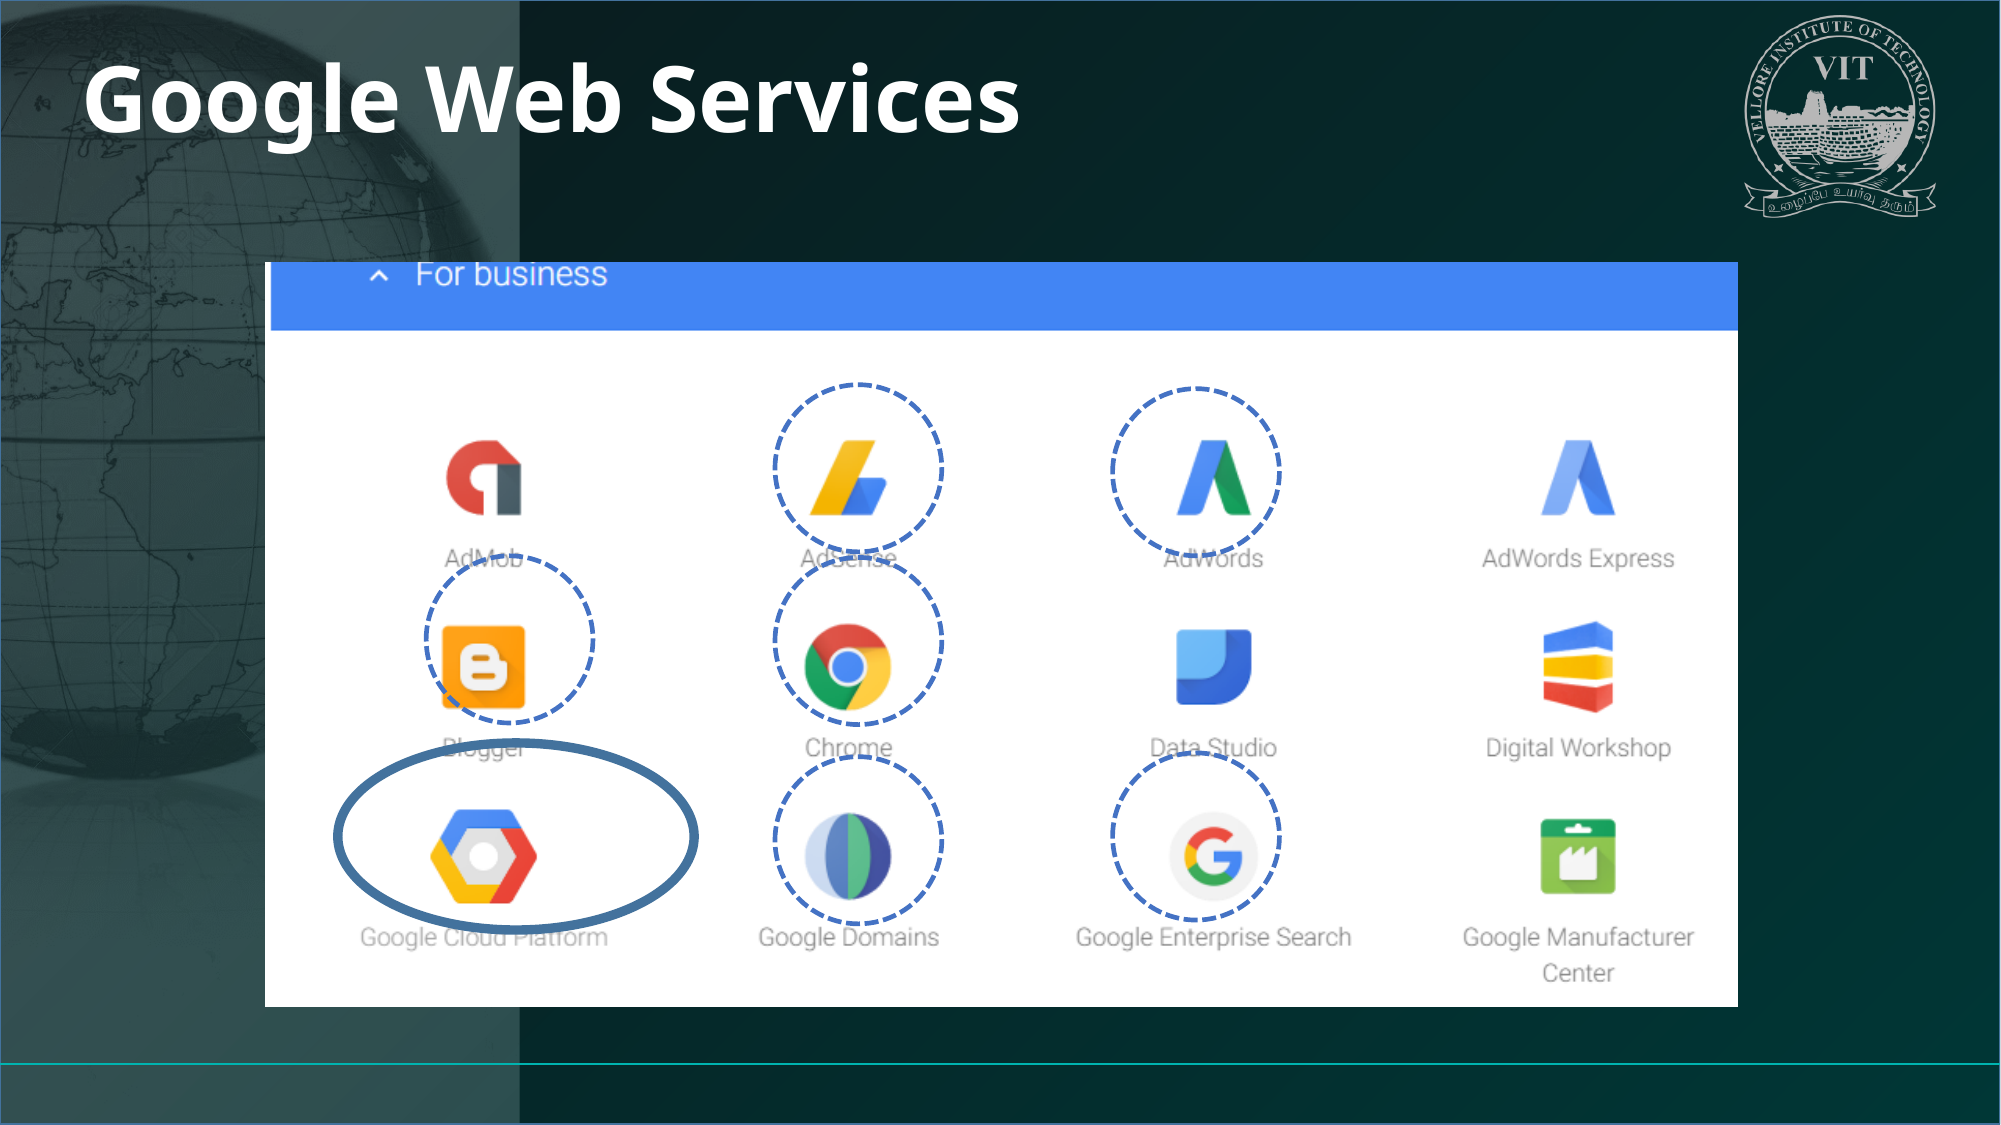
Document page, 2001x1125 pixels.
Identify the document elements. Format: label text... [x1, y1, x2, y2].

title Google Web Services [66, 1, 1716, 204]
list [265, 262, 1738, 1007]
